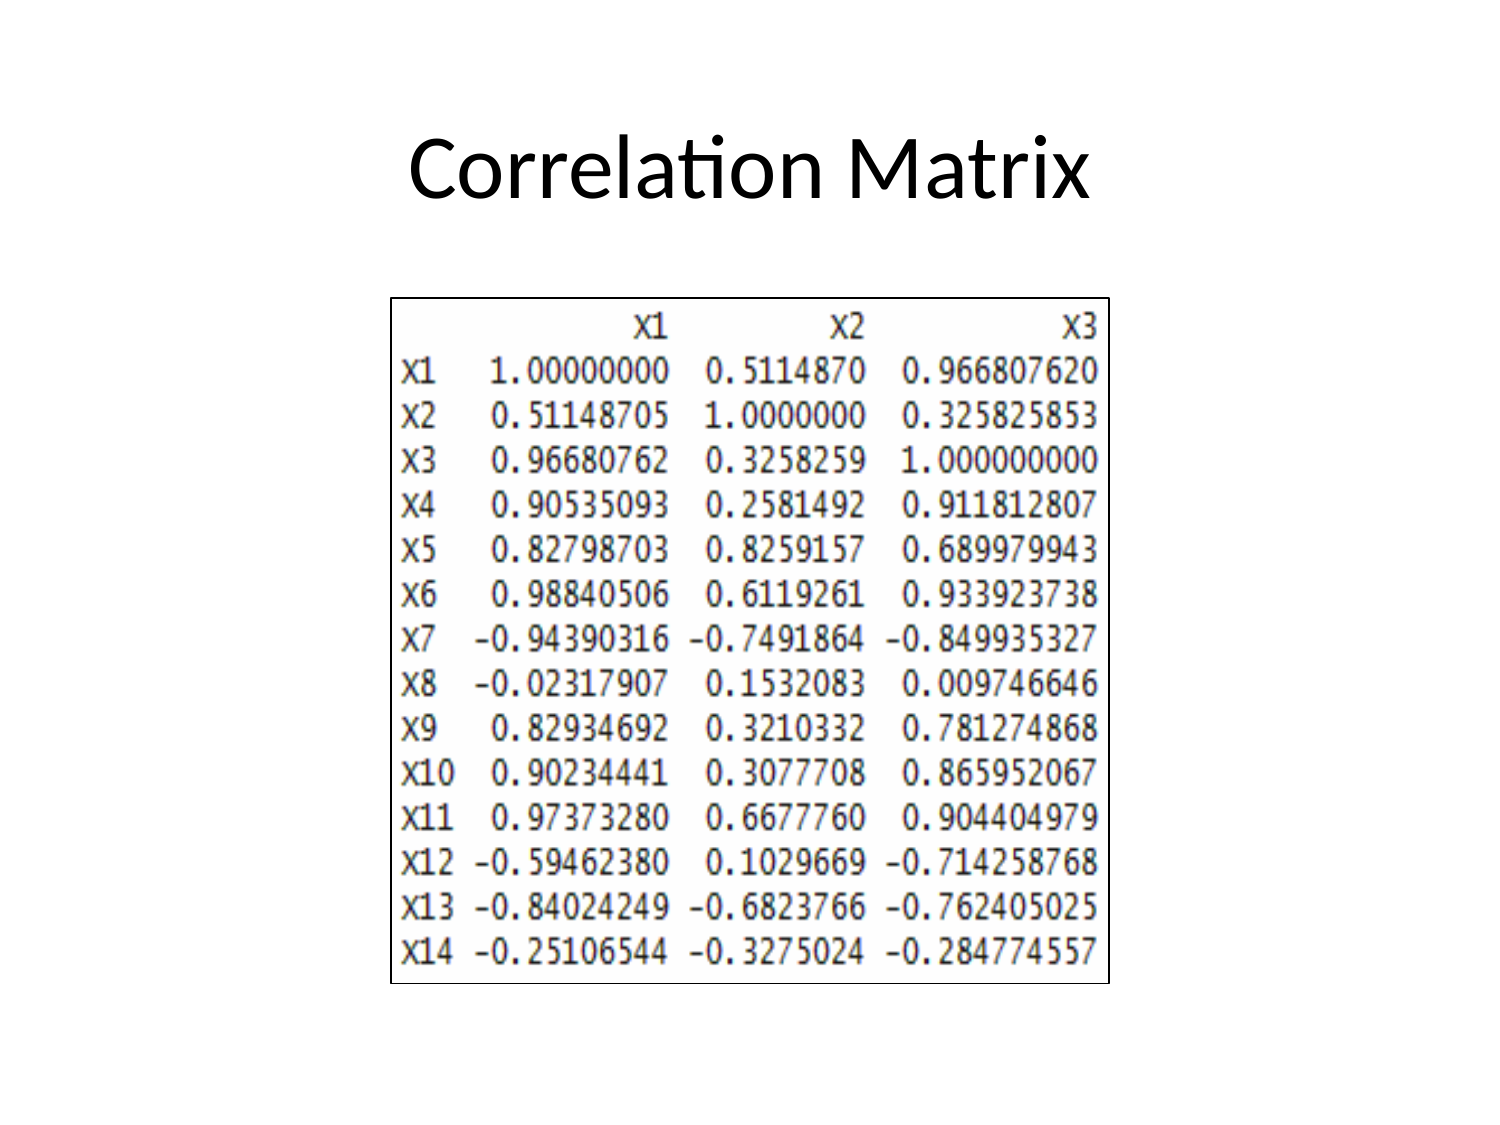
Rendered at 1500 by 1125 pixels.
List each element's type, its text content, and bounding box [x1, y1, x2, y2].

title Correlation Matrix [103, 59, 1397, 278]
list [391, 298, 1109, 983]
